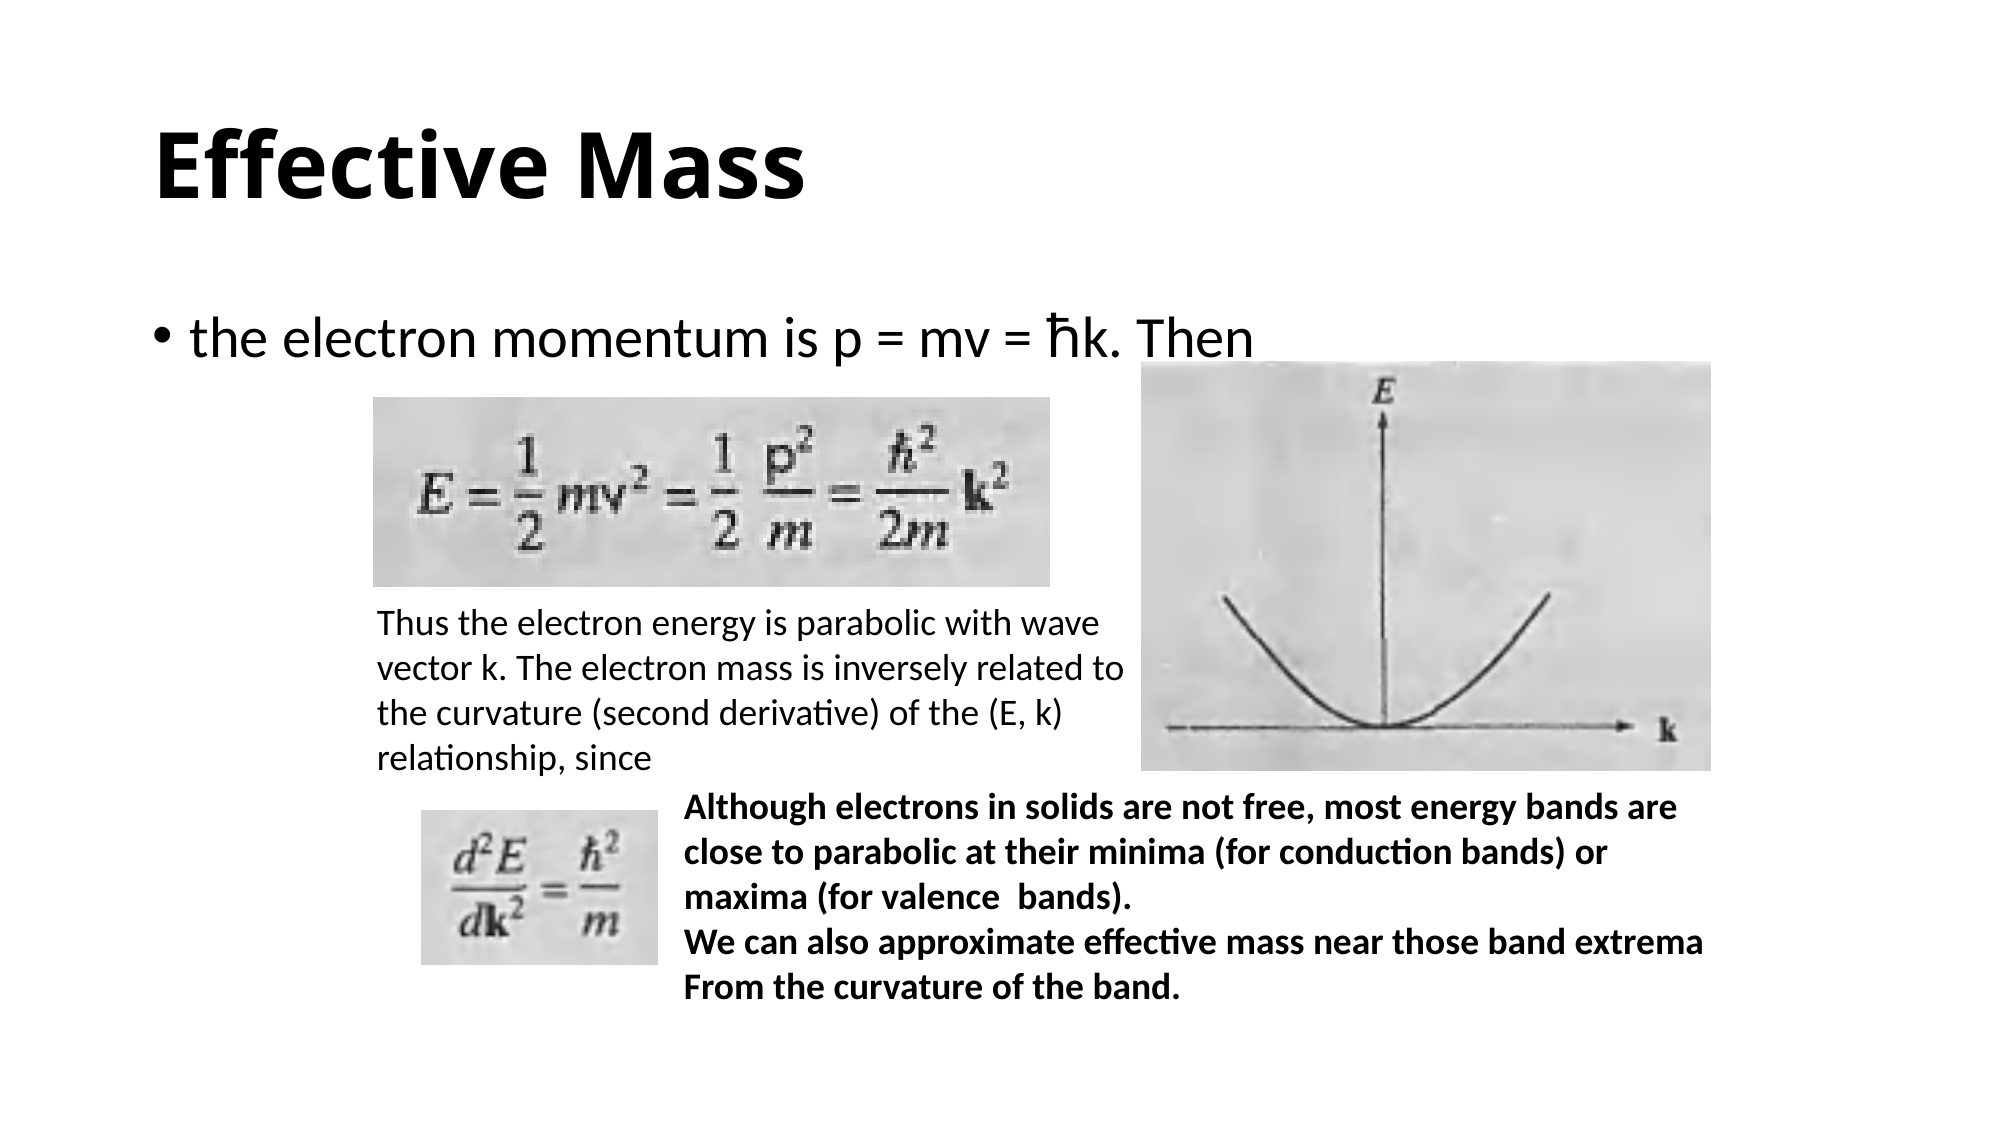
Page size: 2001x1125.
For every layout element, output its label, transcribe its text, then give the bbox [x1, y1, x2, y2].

list the electron momentum is p = mv = ħk. Then [137, 299, 1863, 1014]
text_box Although electrons in solids are not free, most energy bands are close to parabolic at their minima (for conduction bands) or maxima (for va­lence bands). We can also approximate effective mass near those band extrema From the curvature of the band. [669, 774, 1742, 1060]
title Effective Mass [137, 59, 1863, 278]
picture [373, 397, 1050, 587]
picture [1141, 361, 1711, 771]
text_box Thus the electron energy is parabolic with wave vector k. The electron mass is inversely related to the curvature (second derivative) of the (E, k) relationship, since [362, 590, 1142, 785]
picture [421, 810, 658, 965]
